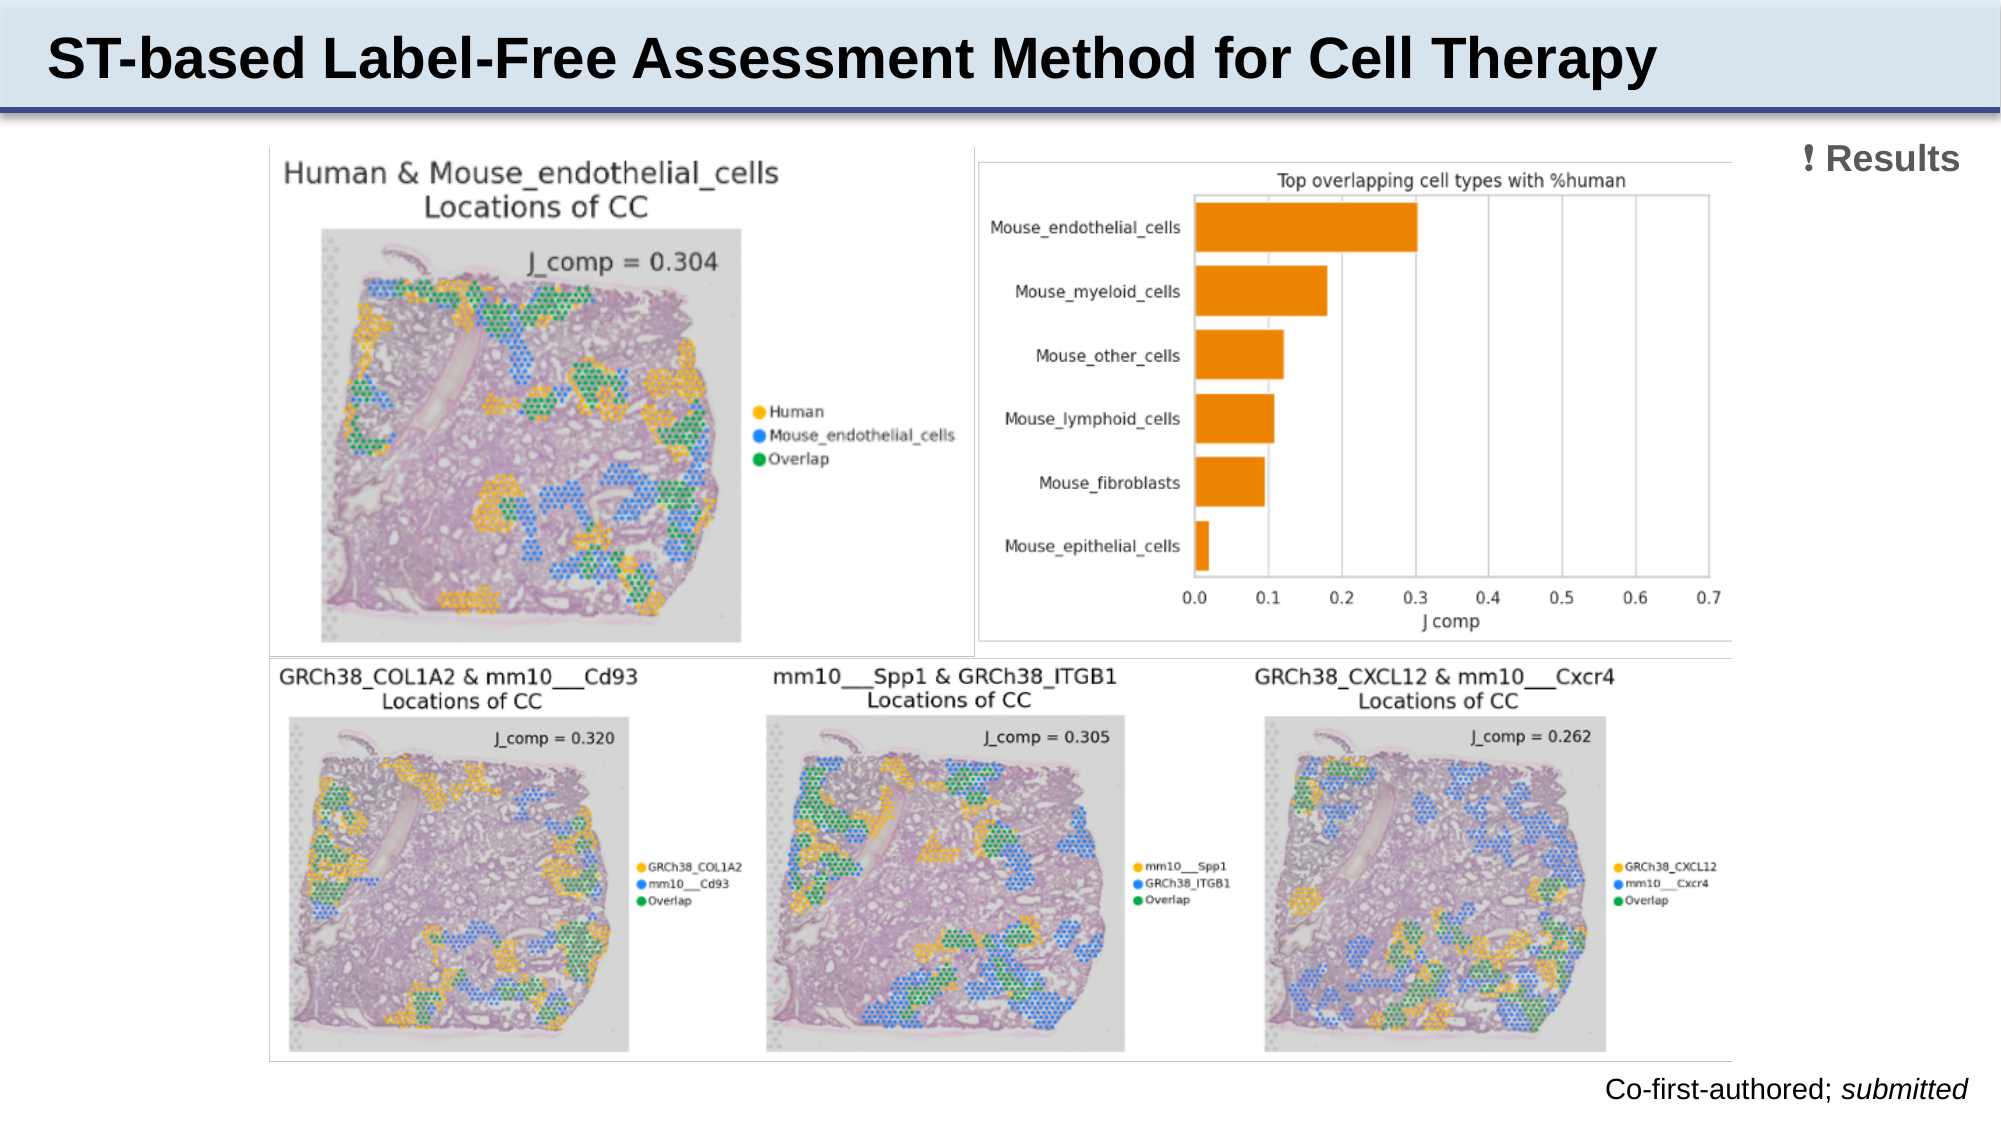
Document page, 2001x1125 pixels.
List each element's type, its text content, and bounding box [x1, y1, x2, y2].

title ST-based Label-Free Assessment Method for Cell Therapy [33, 21, 1759, 97]
text_box ❗️ Results [1787, 126, 1987, 187]
text_box Co-first-authored; submitted [1309, 1062, 1983, 1113]
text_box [268, 147, 1732, 1063]
